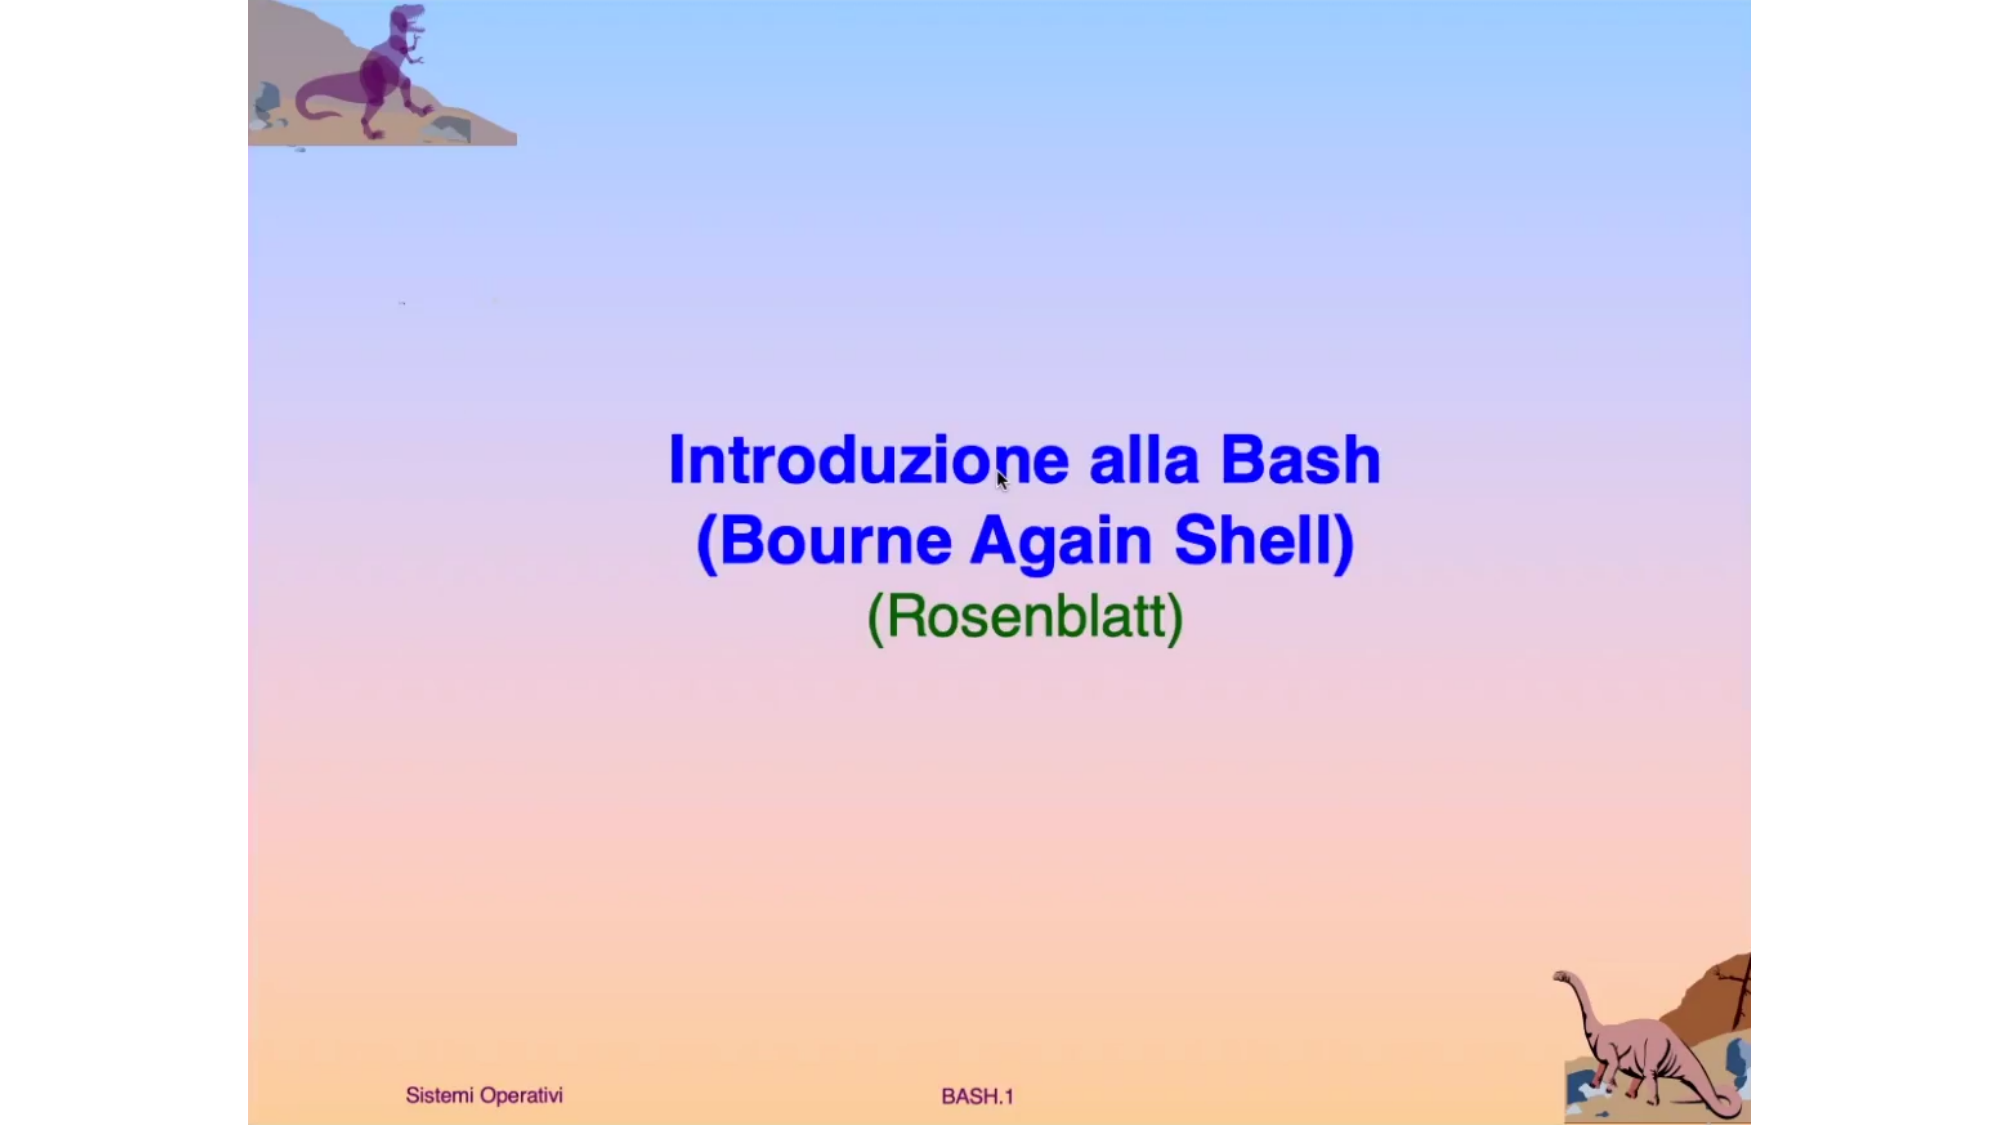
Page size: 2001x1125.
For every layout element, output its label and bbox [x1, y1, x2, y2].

picture [248, 0, 1751, 1125]
